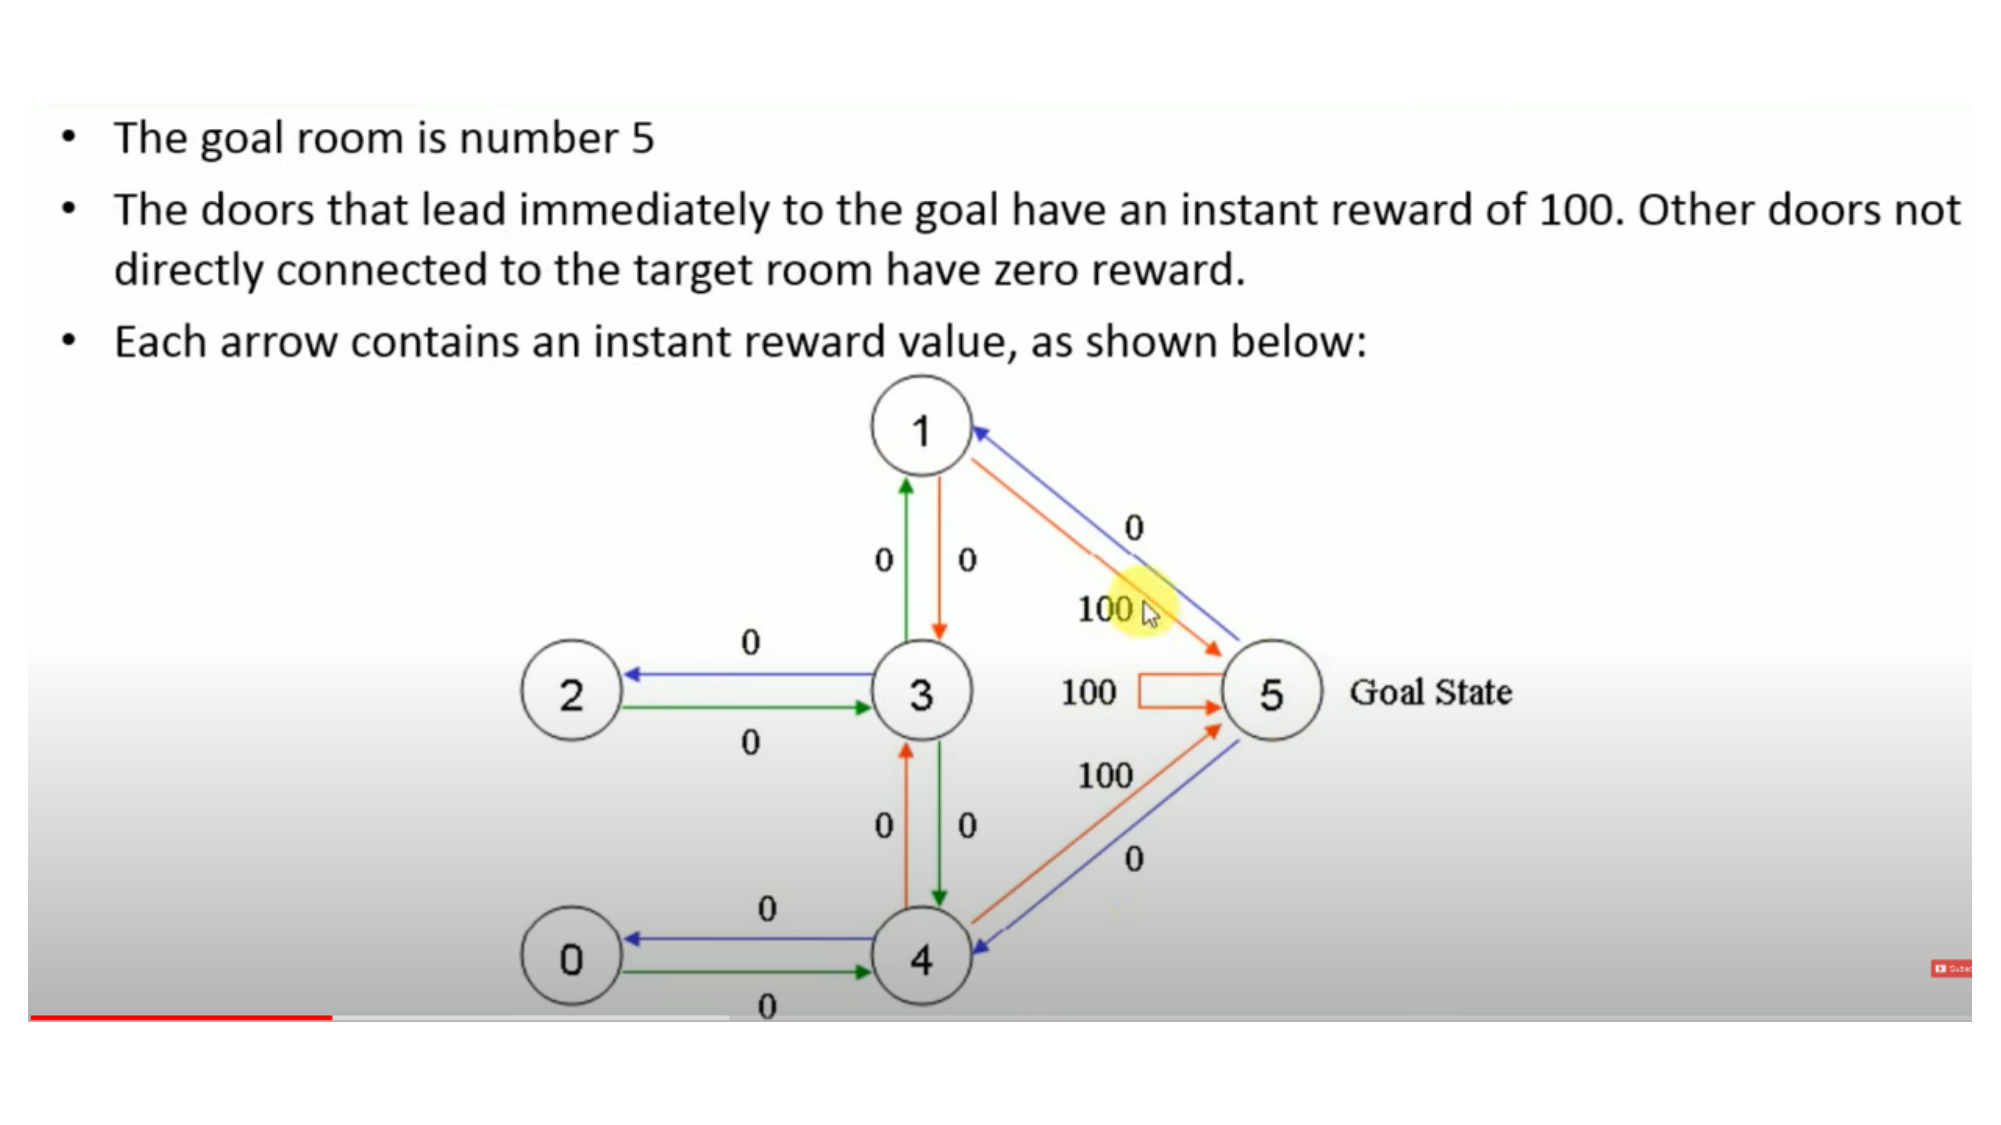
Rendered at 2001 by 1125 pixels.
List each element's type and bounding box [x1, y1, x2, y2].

picture [28, 103, 1972, 1022]
